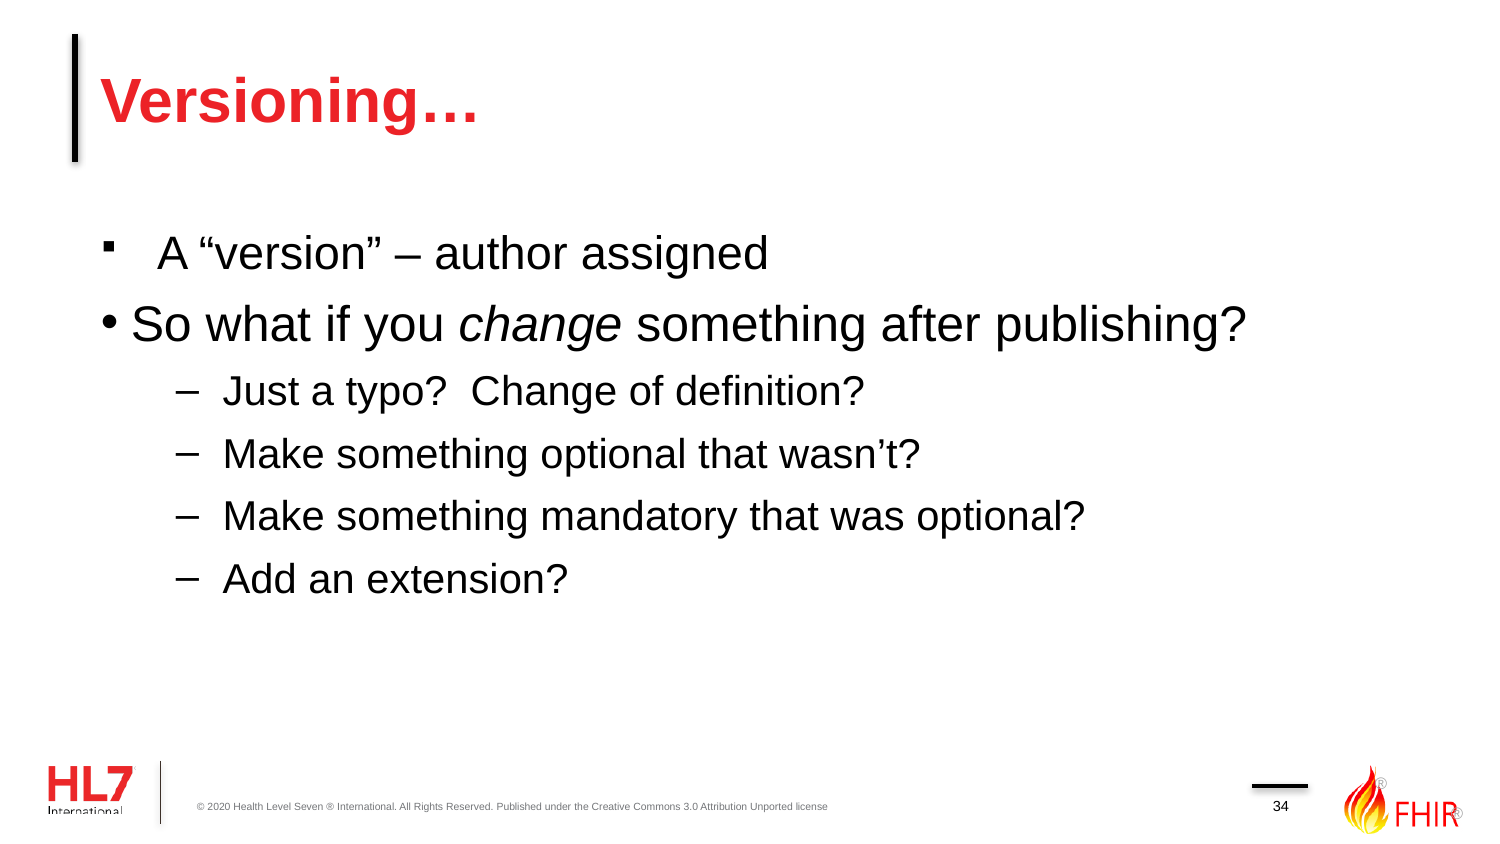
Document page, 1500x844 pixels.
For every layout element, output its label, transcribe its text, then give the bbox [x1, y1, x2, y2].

footer © 2020 Health Level Seven ® International. All Rights Reserved. Published under the Creative Commons 3.0 Attribution Unported license [196, 786, 941, 813]
picture [1339, 760, 1463, 837]
title Versioning… [100, 33, 1451, 163]
list A “version” – author assigned So what if you change something after publishing? Just a typo? Change of definition? Make something optional that wasn’t? Make something mandatory that was optional? Add an extension? [100, 222, 1451, 731]
slide_number 34 [1258, 786, 1304, 814]
